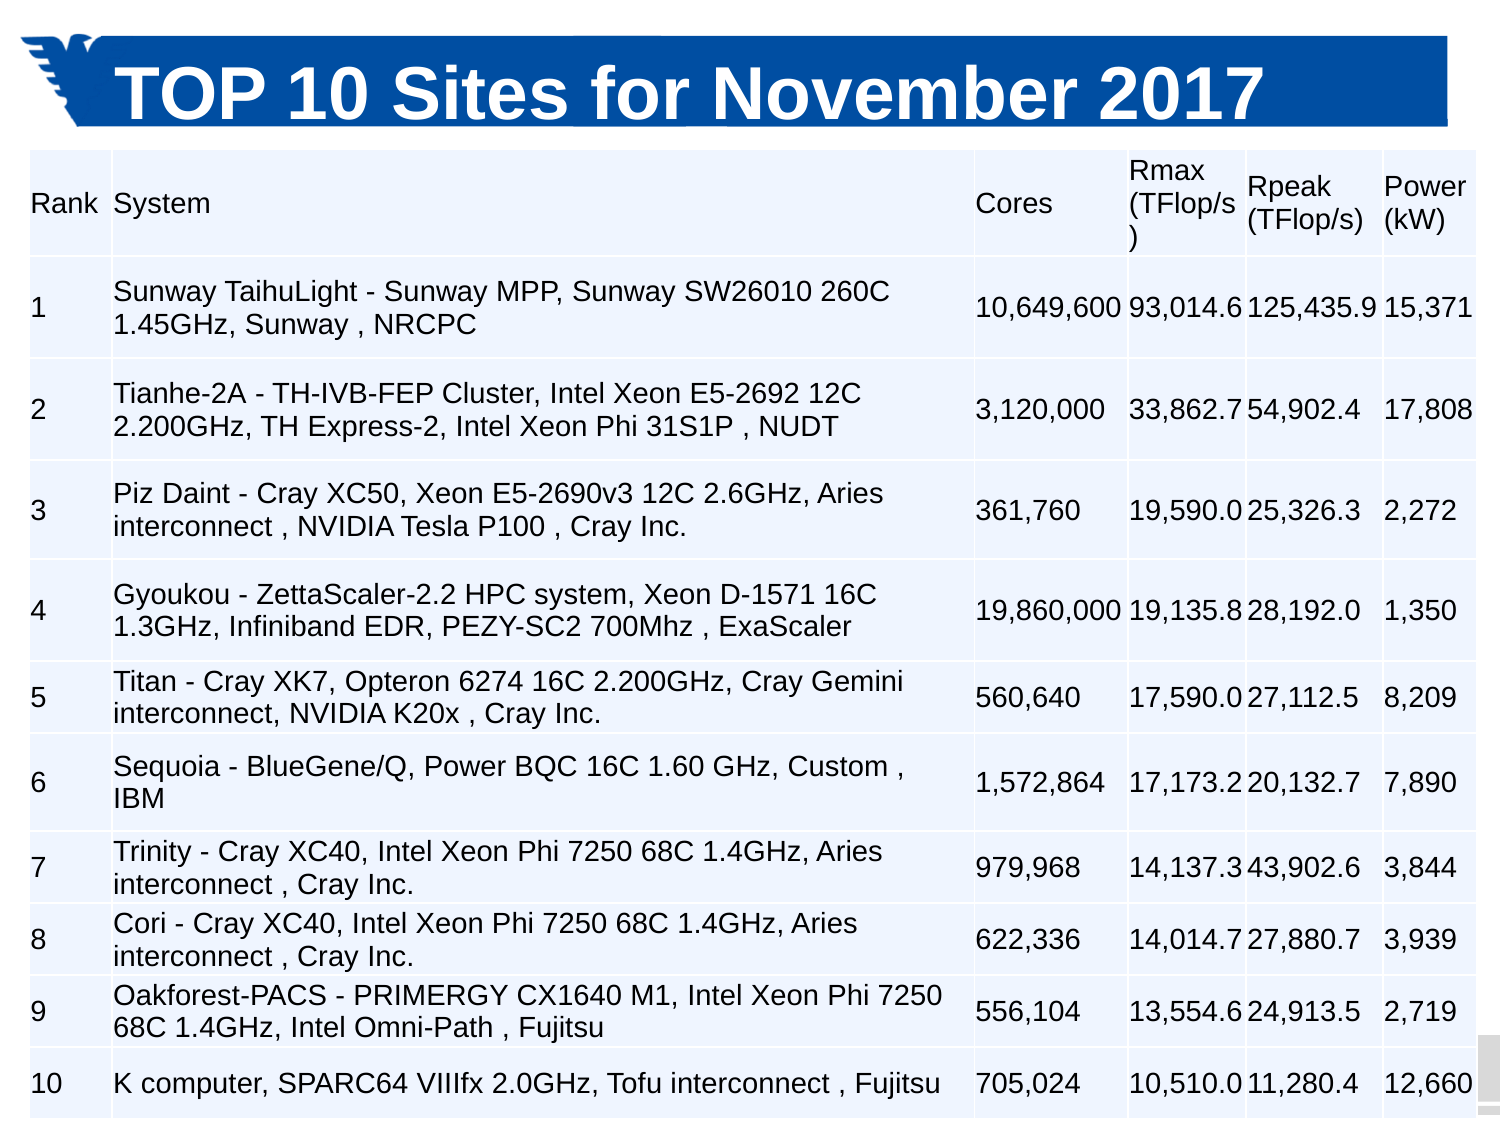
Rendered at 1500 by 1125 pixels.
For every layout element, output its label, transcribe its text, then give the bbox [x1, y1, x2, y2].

table_cell Trinity - Cray XC40, Intel Xeon Phi 7250 68C 1.4GHz, Aries interconnect , Cray Inc. [113, 832, 974, 902]
table_cell 19,590.0 [1129, 461, 1245, 558]
table_cell 622,336 [975, 904, 1127, 974]
table_cell 10,649,600 [975, 257, 1127, 357]
table_cell 1,350 [1384, 560, 1476, 660]
title TOP 10 Sites for November 2017 [99, 37, 1347, 148]
table_cell 556,104 [975, 976, 1127, 1046]
table_cell 979,968 [975, 832, 1127, 902]
table_cell 1,572,864 [975, 734, 1127, 830]
table_cell Tianhe-2A - TH-IVB-FEP Cluster, Intel Xeon E5-2692 12C 2.200GHz, TH Express-2, Intel Xeon Phi 31S1P , NUDT [113, 359, 974, 459]
table_cell 10,510.0 [1129, 1048, 1245, 1118]
table_cell Sequoia - BlueGene/Q, Power BQC 16C 1.60 GHz, Custom , IBM [113, 734, 974, 830]
table_header Rpeak (TFlop/s) [1247, 150, 1382, 255]
table_cell 3,939 [1384, 904, 1476, 974]
picture [5, 19, 148, 127]
table_cell 1 [30, 257, 111, 357]
table_cell 13,554.6 [1129, 976, 1245, 1046]
table_cell 2,719 [1384, 976, 1476, 1046]
table_cell Piz Daint - Cray XC50, Xeon E5-2690v3 12C 2.6GHz, Aries interconnect , NVIDIA Tesla P100 , Cray Inc. [113, 461, 974, 558]
table_cell 14,137.3 [1129, 832, 1245, 902]
table_cell 7,890 [1384, 734, 1476, 830]
table_cell 19,860,000 [975, 560, 1127, 660]
table_cell 705,024 [975, 1048, 1127, 1118]
table_header Power (kW) [1384, 150, 1476, 255]
table_cell 8,209 [1384, 662, 1476, 732]
table_header Rank [30, 150, 111, 255]
table_cell 17,173.2 [1129, 734, 1245, 830]
table_cell 3,844 [1384, 832, 1476, 902]
table_header Cores [975, 150, 1127, 255]
table_header System [113, 150, 974, 255]
table_cell 17,590.0 [1129, 662, 1245, 732]
table_cell 33,862.7 [1129, 359, 1245, 459]
table_cell 7 [30, 832, 111, 902]
table_cell 14,014.7 [1129, 904, 1245, 974]
table_cell 54,902.4 [1247, 359, 1382, 459]
table_header Rmax (TFlop/s) [1129, 150, 1245, 255]
table_cell 27,880.7 [1247, 904, 1382, 974]
table_cell Titan - Cray XK7, Opteron 6274 16C 2.200GHz, Cray Gemini interconnect, NVIDIA K20x , Cray Inc. [113, 662, 974, 732]
table_cell Oakforest-PACS - PRIMERGY CX1640 M1, Intel Xeon Phi 7250 68C 1.4GHz, Intel Omni-Path , Fujitsu [113, 976, 974, 1046]
table_cell 15,371 [1384, 257, 1476, 357]
table_cell 560,640 [975, 662, 1127, 732]
table_cell 12,660 [1384, 1048, 1476, 1118]
table_cell 20,132.7 [1247, 734, 1382, 830]
table_cell Cori - Cray XC40, Intel Xeon Phi 7250 68C 1.4GHz, Aries interconnect , Cray Inc. [113, 904, 974, 974]
table_cell 125,435.9 [1247, 257, 1382, 357]
table_cell Sunway TaihuLight - Sunway MPP, Sunway SW26010 260C 1.45GHz, Sunway , NRCPC [113, 257, 974, 357]
table_cell 8 [30, 904, 111, 974]
table_cell 9 [30, 976, 111, 1046]
table_cell 3 [30, 461, 111, 558]
table_cell 27,112.5 [1247, 662, 1382, 732]
table_cell 2 [30, 359, 111, 459]
table_cell 3,120,000 [975, 359, 1127, 459]
table_cell 17,808 [1384, 359, 1476, 459]
table_cell 93,014.6 [1129, 257, 1245, 357]
table_cell 2,272 [1384, 461, 1476, 558]
table_cell 19,135.8 [1129, 560, 1245, 660]
table_cell Gyoukou - ZettaScaler-2.2 HPC system, Xeon D-1571 16C 1.3GHz, Infiniband EDR, PEZY-SC2 700Mhz , ExaScaler [113, 560, 974, 660]
table_cell 43,902.6 [1247, 832, 1382, 902]
table_cell 6 [30, 734, 111, 830]
table_cell 4 [30, 560, 111, 660]
table_cell 28,192.0 [1247, 560, 1382, 660]
table_cell 25,326.3 [1247, 461, 1382, 558]
table_cell 361,760 [975, 461, 1127, 558]
table_cell 5 [30, 662, 111, 732]
table_cell 24,913.5 [1247, 976, 1382, 1046]
table_cell 10 [30, 1048, 111, 1118]
table_cell K computer, SPARC64 VIIIfx 2.0GHz, Tofu interconnect , Fujitsu [113, 1048, 974, 1118]
table_cell 11,280.4 [1247, 1048, 1382, 1118]
